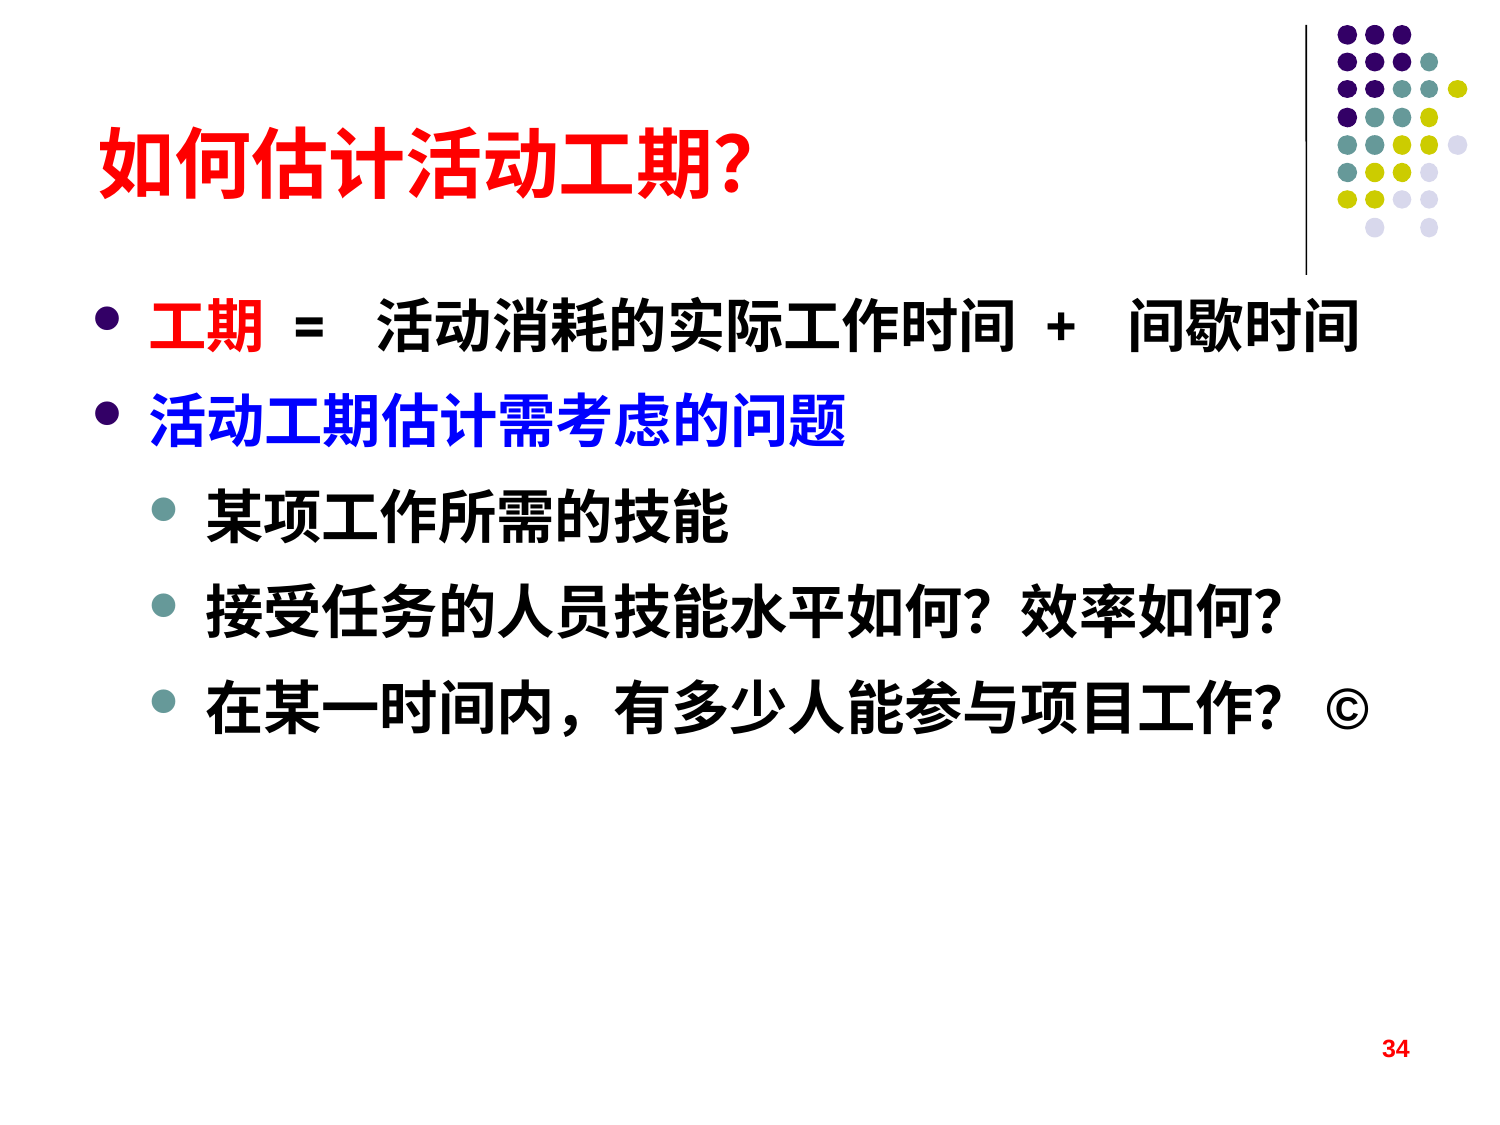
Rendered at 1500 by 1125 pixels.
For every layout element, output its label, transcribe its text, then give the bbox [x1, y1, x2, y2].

slide_number 34 [1074, 1025, 1425, 1100]
title 如何估计活动工期？ [82, 107, 1253, 267]
list 工期 = 活动消耗的实际工作时间 + 间歇时间 活动工期估计需考虑的问题 某项工作所需的技能 接受任务的人员技能水平如何？效率如何？ 在某一时间内，有多少人能参与项目工作？© [76, 267, 1436, 1000]
